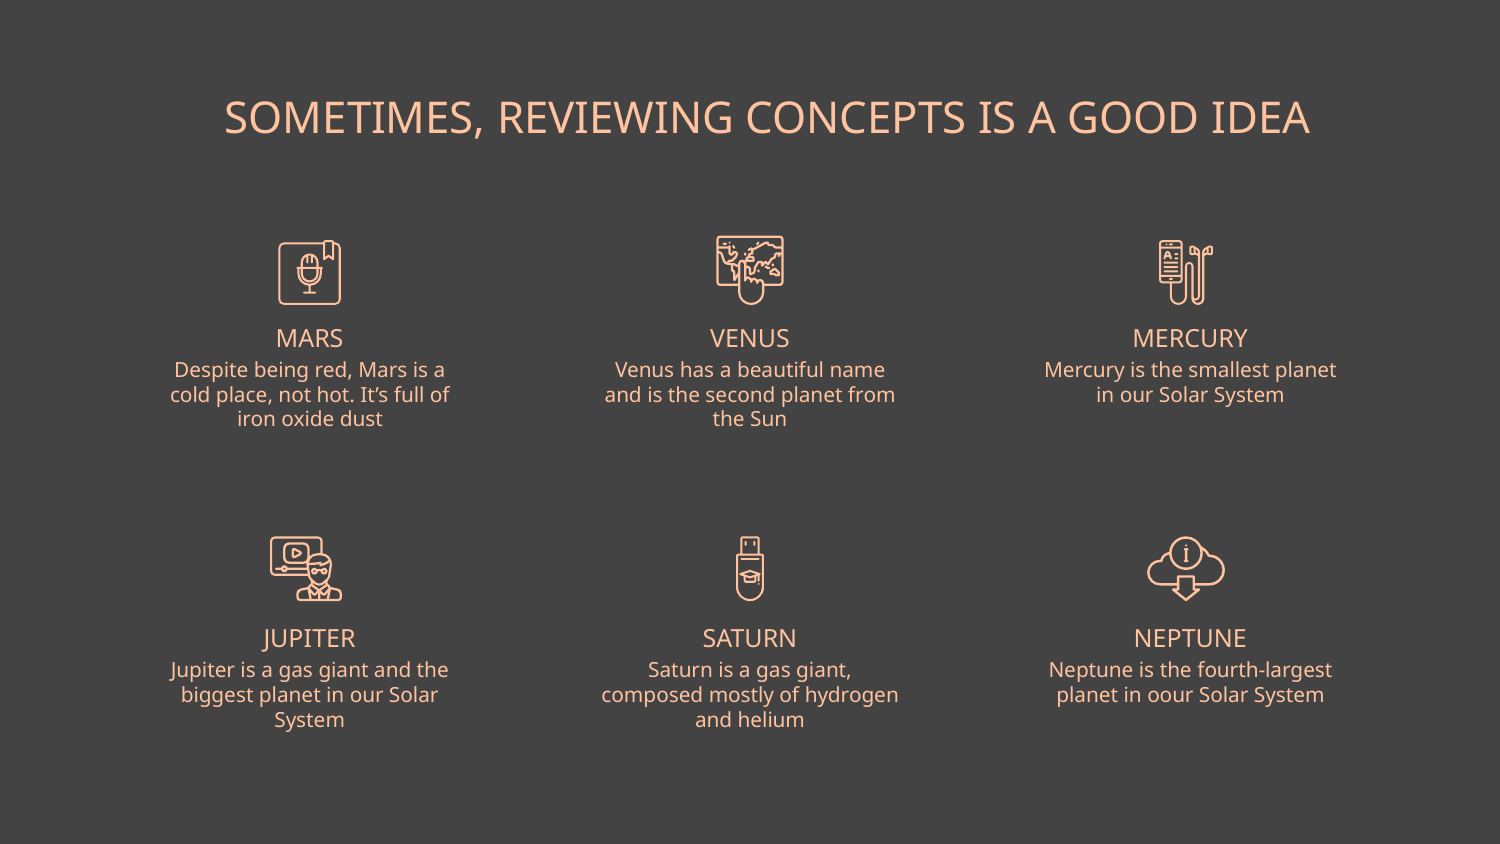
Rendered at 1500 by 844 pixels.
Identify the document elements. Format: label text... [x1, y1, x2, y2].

subtitle Venus has a beautiful name and is the second planet from the Sun [599, 356, 902, 414]
title MARS [158, 286, 461, 353]
subtitle Neptune is the fourth-largest planet in oour Solar System [1039, 656, 1342, 714]
title SOMETIMES, REVIEWING CONCEPTS IS A GOOD IDEA [67, 76, 1469, 143]
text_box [1146, 536, 1226, 602]
subtitle Saturn is a gas giant, composed mostly of hydrogen and helium [599, 656, 902, 714]
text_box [735, 536, 765, 602]
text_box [1158, 239, 1214, 306]
title JUPITER [158, 586, 461, 653]
title NEPTUNE [1039, 586, 1342, 653]
subtitle Jupiter is a gas giant and the biggest planet in our Solar System [158, 656, 461, 714]
title VENUS [599, 286, 902, 353]
title SATURN [599, 586, 902, 653]
subtitle Despite being red, Mars is a cold place, not hot. It’s full of iron oxide dust [154, 356, 466, 414]
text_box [716, 235, 784, 306]
subtitle Mercury is the smallest planet in our Solar System [1039, 356, 1342, 414]
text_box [278, 239, 342, 306]
title MERCURY [1039, 286, 1342, 353]
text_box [269, 536, 343, 602]
